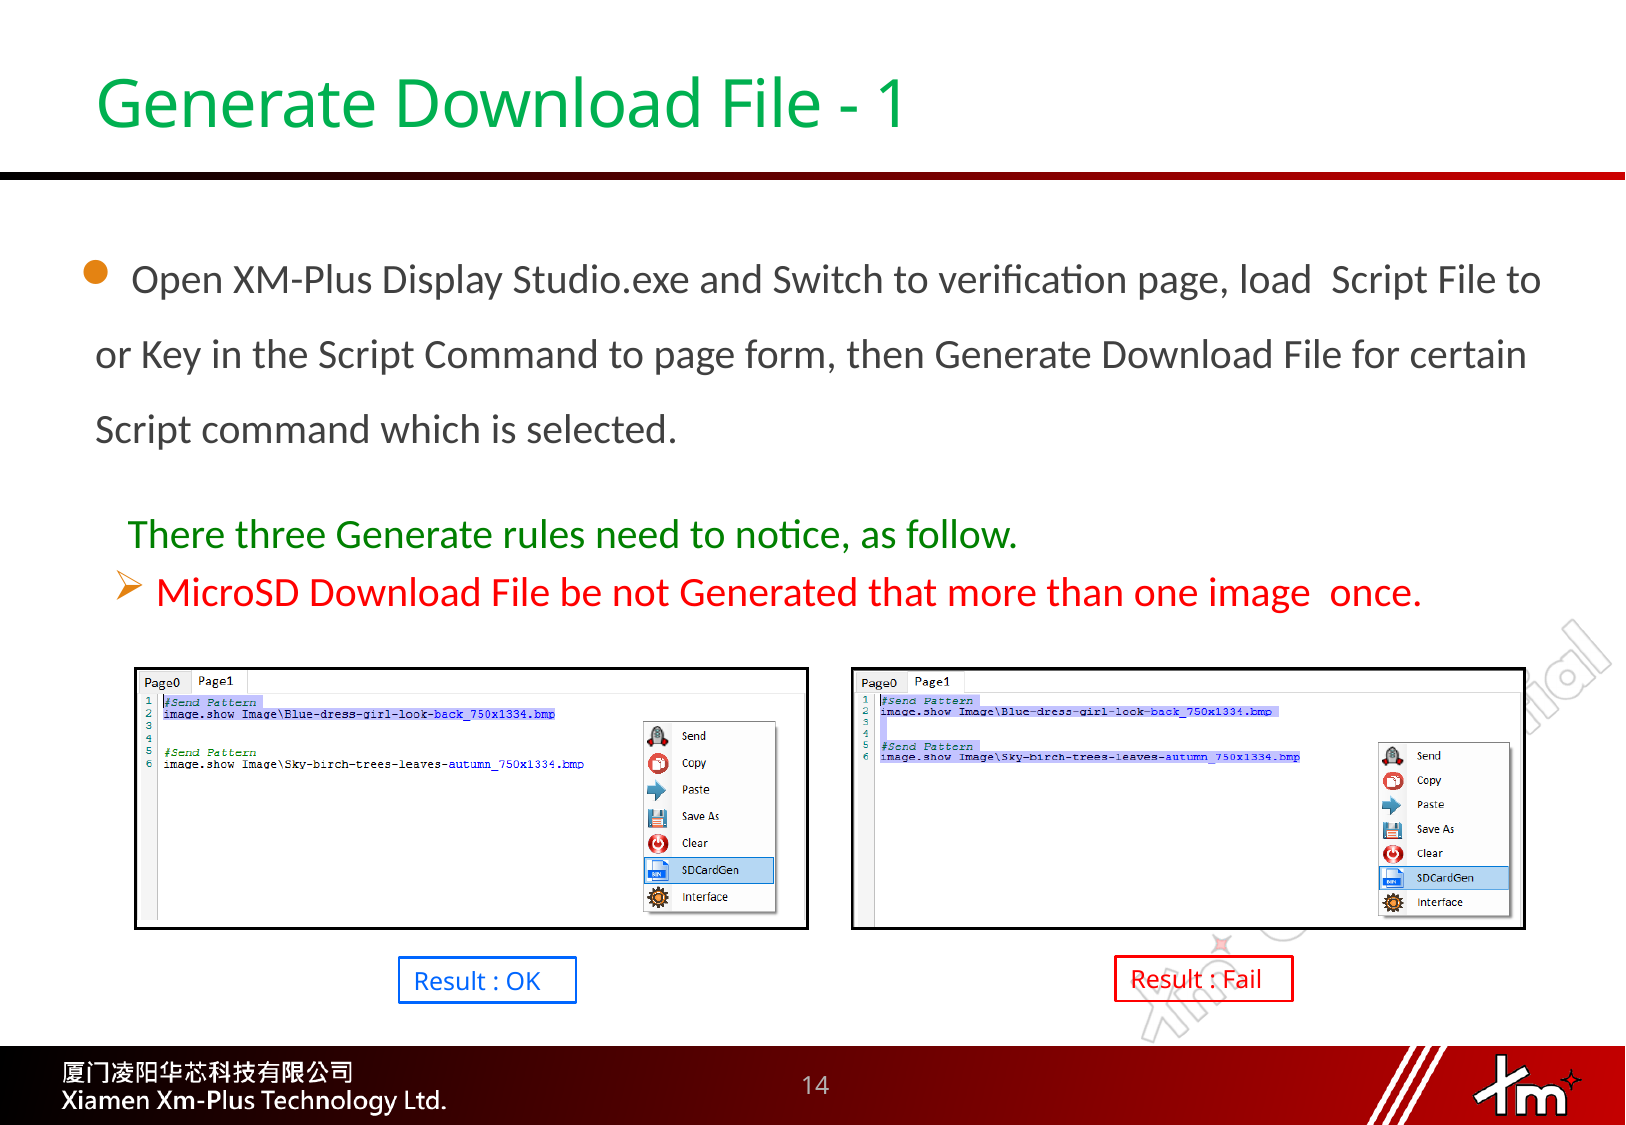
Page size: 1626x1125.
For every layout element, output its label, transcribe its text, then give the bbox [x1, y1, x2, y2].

title Generate Download File - 1 [80, 41, 1404, 173]
text_box Result : Fail [1115, 956, 1293, 1001]
picture [0, 172, 1625, 180]
picture [851, 668, 1525, 929]
slide_number 14 [780, 1056, 845, 1117]
text_box Result : OK [398, 957, 577, 1003]
picture [0, 995, 1625, 1125]
picture [135, 668, 808, 920]
list Open XM-Plus Display Studio.exe and Switch to verification page, load Script File to or Key in the Script Command to page form, then Generate Download File for certain Script command which is selected. There three Generate rules need to notice, as follow. MicroSD Download File be not Generated that more than one image once. [80, 219, 1569, 959]
text_box [134, 668, 809, 930]
picture [1569, 615, 1613, 703]
